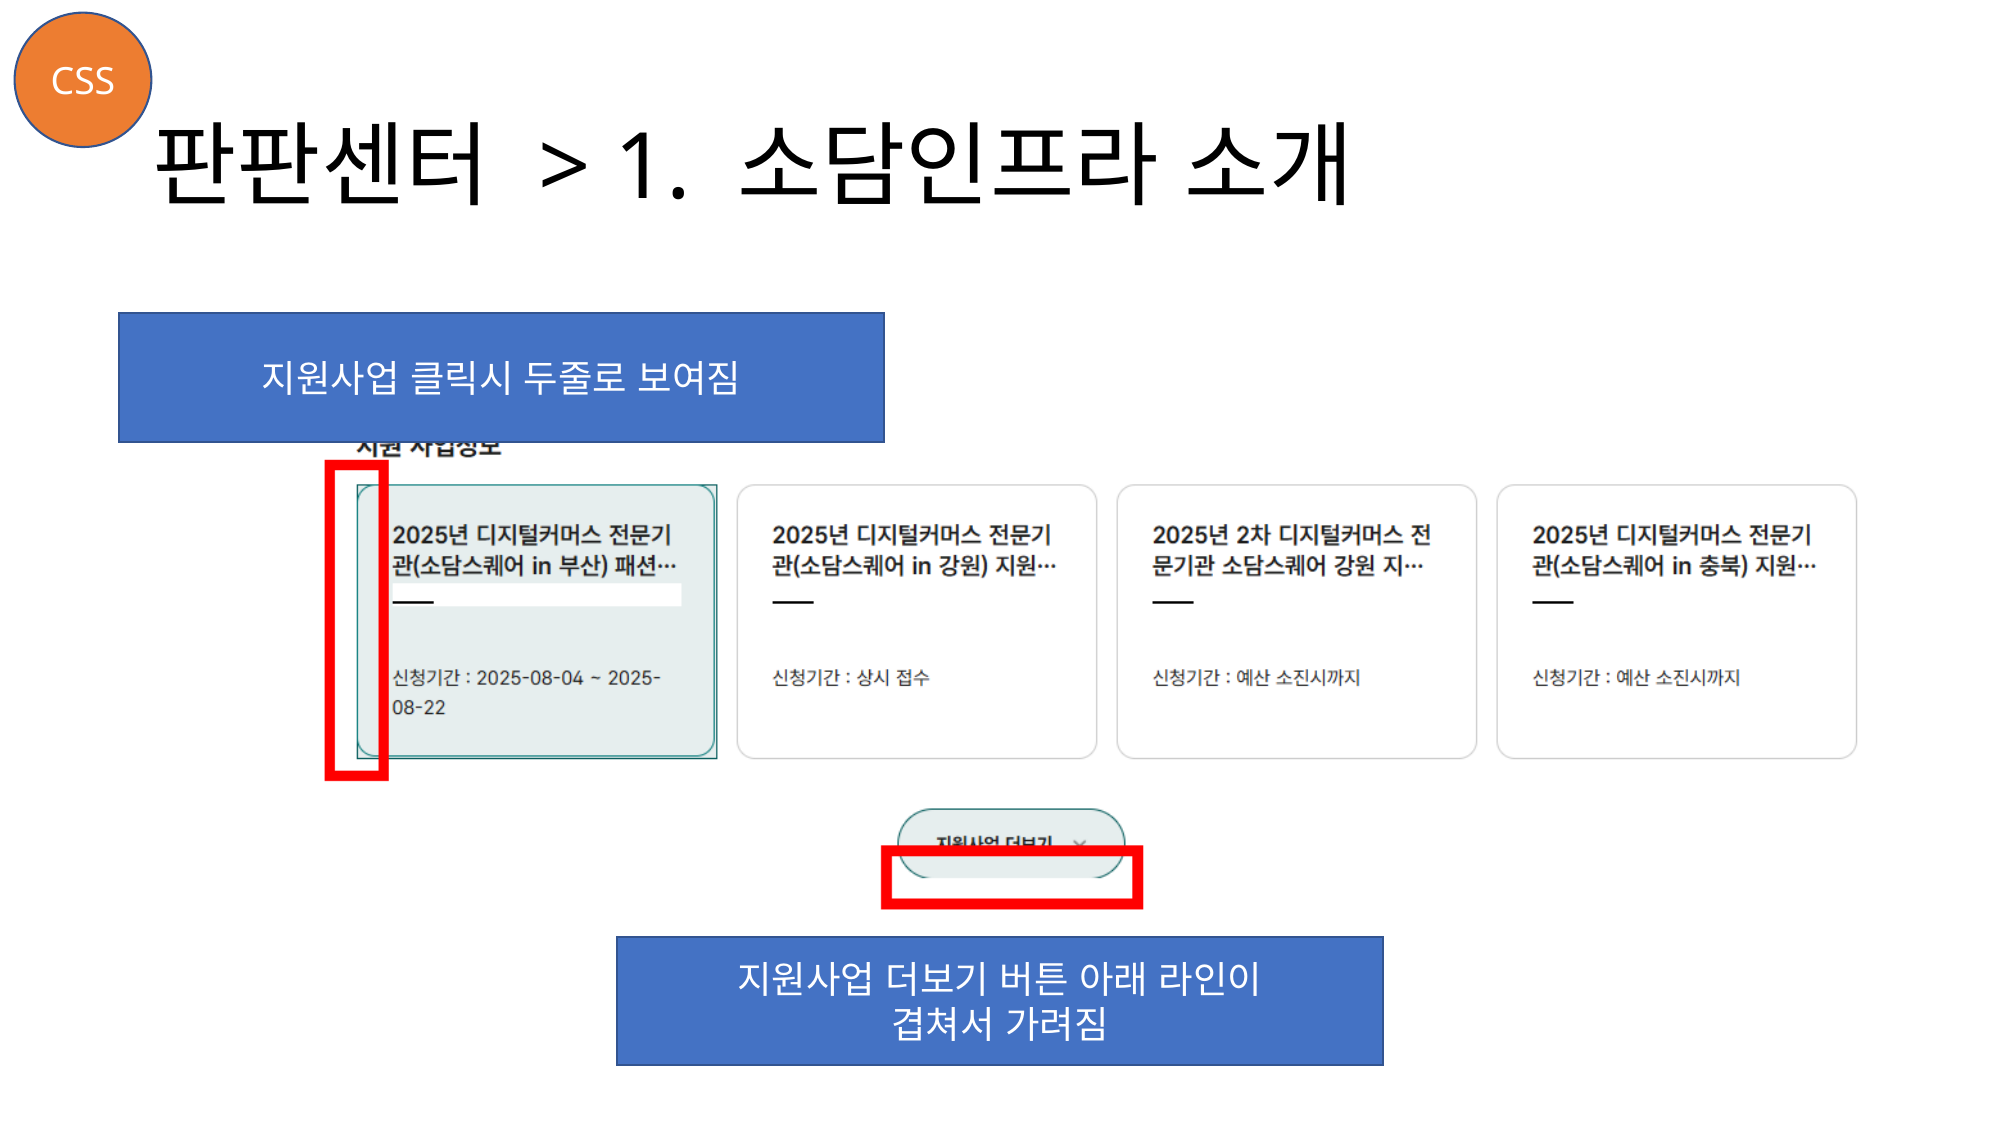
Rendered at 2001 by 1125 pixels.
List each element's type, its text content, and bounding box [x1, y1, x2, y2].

text_box 지원사업 더보기 버튼 아래 라인이 겹쳐서 가려짐 [616, 956, 1384, 1066]
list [137, 784, 1863, 956]
text_box CSS [13, 11, 153, 149]
title 판판센터 > 1. 소담인프라 소개 [137, 59, 1863, 278]
picture [159, 399, 2000, 807]
text_box 지원사업 클릭시 두줄로 보여짐 [118, 312, 885, 443]
